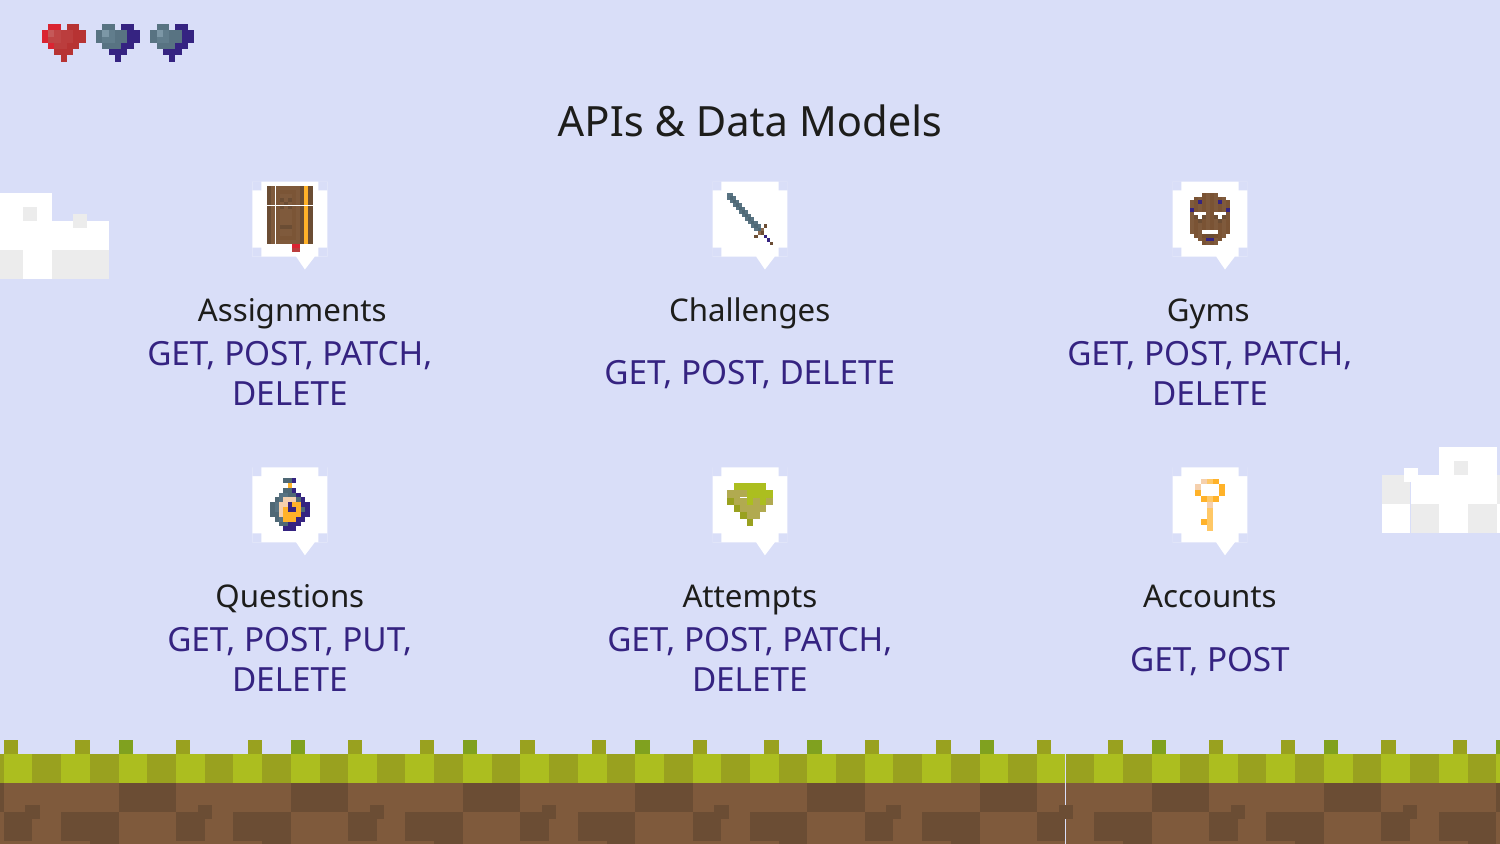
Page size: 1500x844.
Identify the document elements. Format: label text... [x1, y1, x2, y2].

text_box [1172, 181, 1248, 257]
subtitle GET, POST, PATCH, DELETE [118, 333, 462, 410]
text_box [267, 185, 313, 253]
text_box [252, 466, 328, 543]
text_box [1189, 192, 1230, 246]
subtitle Questions [118, 557, 462, 620]
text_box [252, 181, 328, 257]
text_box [727, 192, 773, 246]
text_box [269, 478, 310, 532]
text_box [712, 466, 788, 543]
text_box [712, 181, 788, 257]
subtitle GET, POST, DELETE [578, 333, 922, 410]
subtitle Assignments [105, 271, 480, 347]
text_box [727, 483, 773, 527]
subtitle Gyms [1016, 271, 1401, 347]
subtitle GET, POST, PATCH, DELETE [1038, 333, 1382, 410]
title APIs & Data Models [118, 72, 1382, 167]
subtitle Challenges [578, 271, 922, 333]
subtitle Attempts [578, 557, 922, 620]
subtitle GET, POST [1038, 620, 1382, 696]
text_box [1172, 466, 1248, 543]
subtitle GET, POST, PUT, DELETE [118, 620, 462, 696]
subtitle GET, POST, PATCH, DELETE [578, 620, 922, 696]
subtitle Accounts [1038, 557, 1382, 620]
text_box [1195, 478, 1225, 531]
